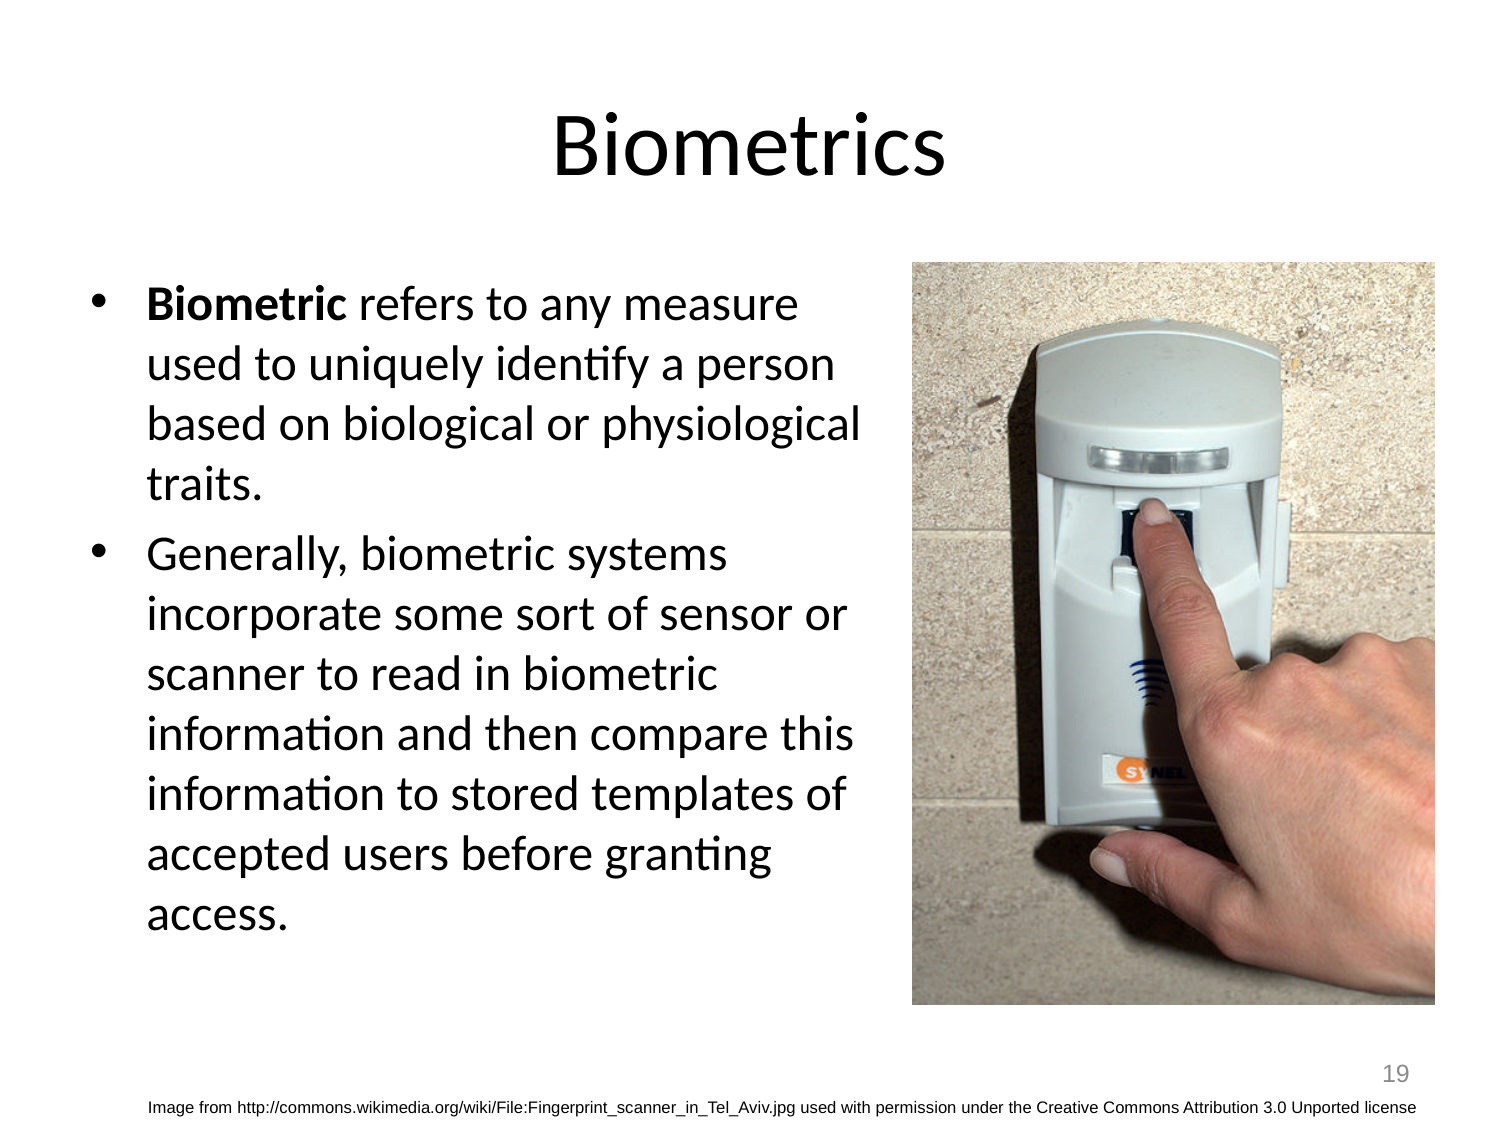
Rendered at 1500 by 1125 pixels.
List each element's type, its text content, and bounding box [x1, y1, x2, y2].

slide_number 19 [1074, 1042, 1425, 1089]
list Biometric refers to any measure used to uniquely identify a person based on biological or physiological traits. Generally, biometric systems incorporate some sort of sensor or scanner to read in biometric information and then compare this information to stored templates of accepted users before granting access. [74, 262, 910, 1006]
text_box Image from http://commons.wikimedia.org/wiki/File:Fingerprint_scanner_in_Tel_Aviv.jpg used with permission under the Creative Commons Attribution 3.0 Unported license [133, 1089, 1434, 1125]
title Biometrics [74, 44, 1426, 233]
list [912, 262, 1435, 1006]
